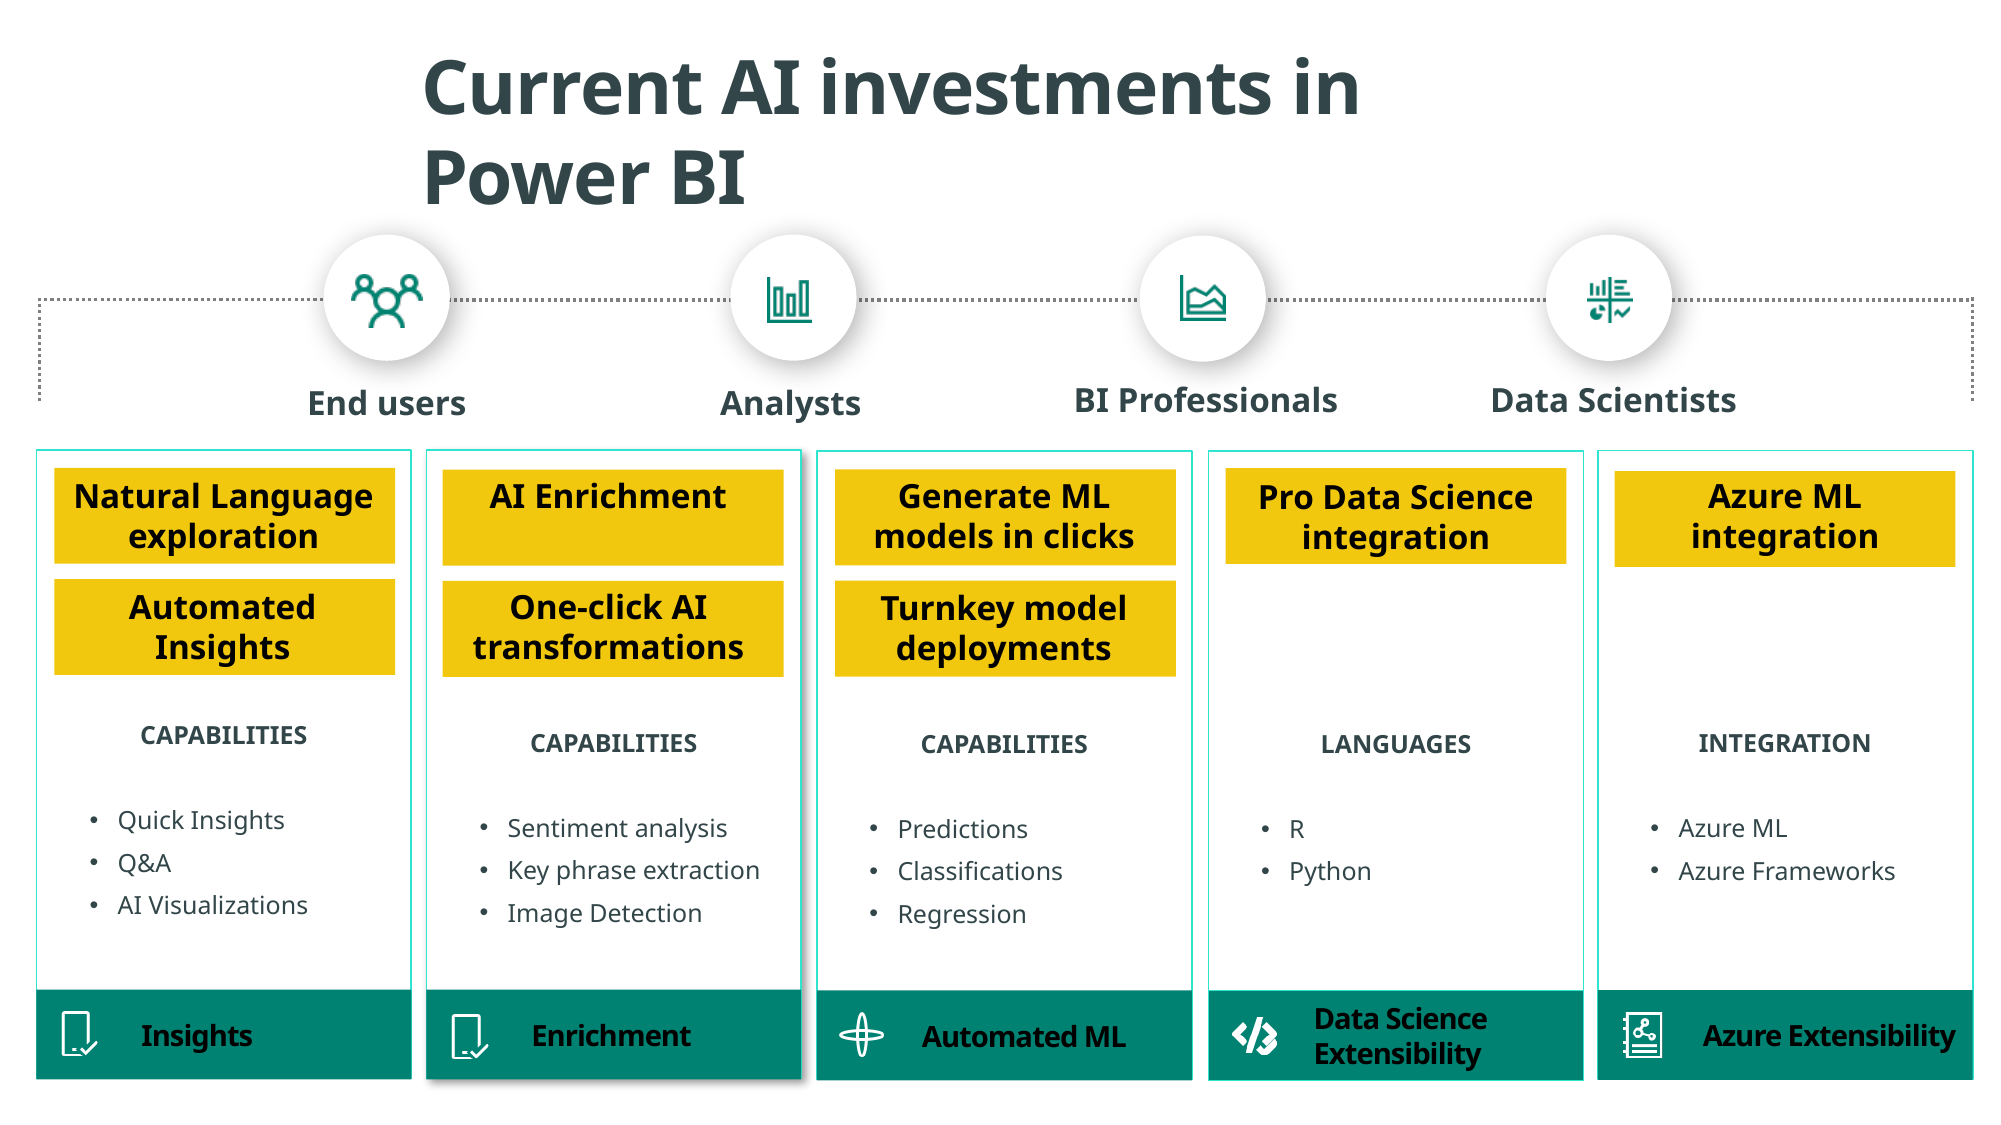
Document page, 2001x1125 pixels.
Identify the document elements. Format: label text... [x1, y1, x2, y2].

text_box Data Scientists [1460, 405, 1768, 413]
text_box End users [290, 405, 483, 421]
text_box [816, 450, 1193, 1081]
text_box Current AI investments in Power BI [406, 32, 1586, 131]
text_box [36, 449, 412, 1080]
text_box BI Professionals [1052, 405, 1360, 413]
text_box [1208, 450, 1584, 1081]
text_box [426, 449, 802, 1080]
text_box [1597, 450, 1974, 1081]
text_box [39, 298, 1973, 405]
text_box Analysts [702, 405, 879, 421]
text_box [323, 234, 1673, 362]
